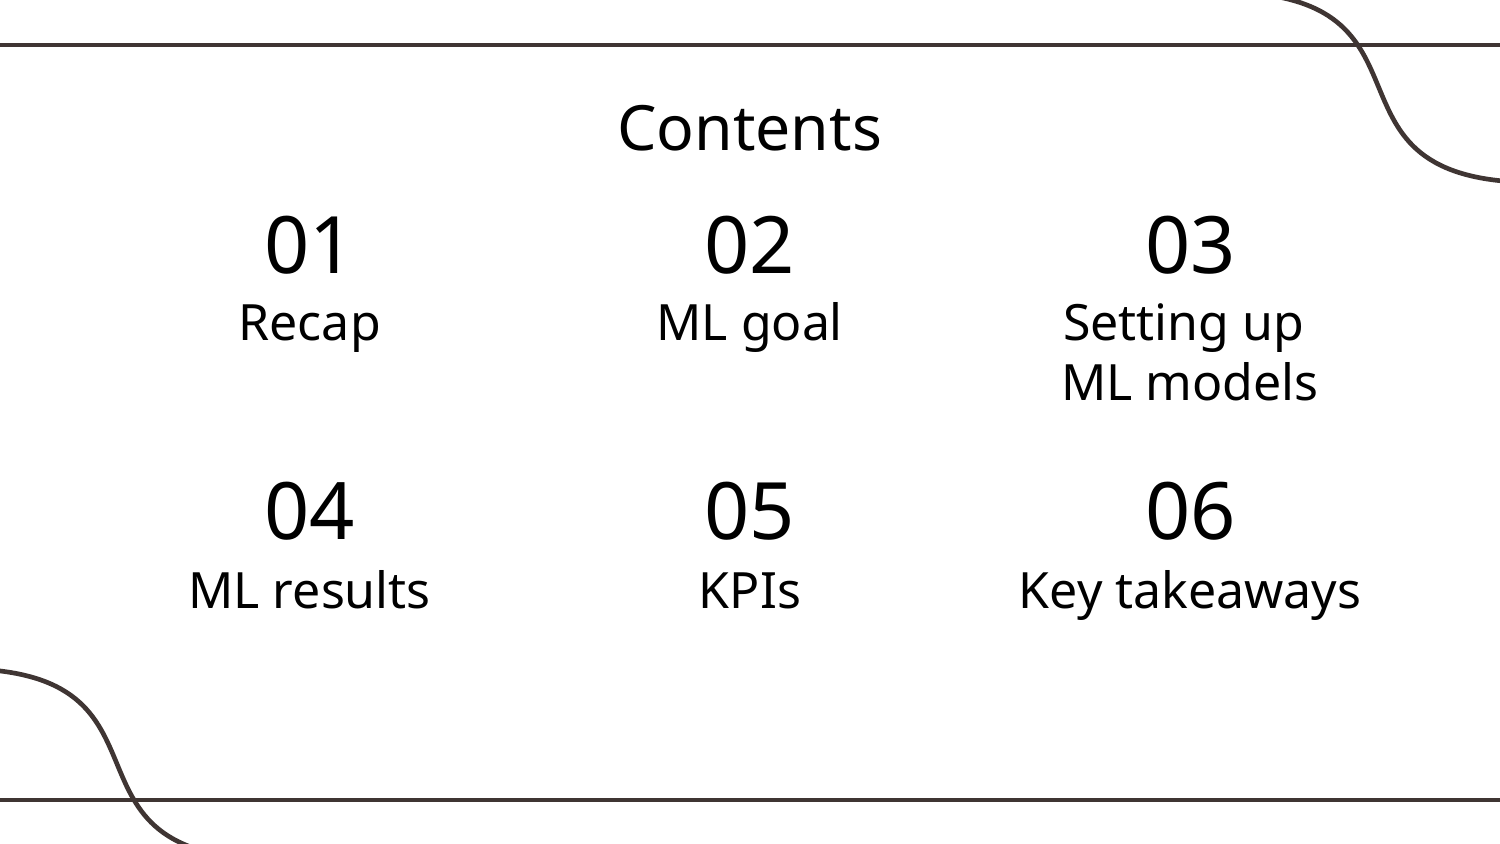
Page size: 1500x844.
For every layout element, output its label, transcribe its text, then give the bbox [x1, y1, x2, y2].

title Setting up ML models [998, 275, 1382, 342]
title ML goal [558, 275, 942, 342]
title Contents [382, 72, 1118, 167]
title Key takeaways [998, 543, 1382, 610]
title KPIs [558, 543, 942, 610]
title 03 [1123, 179, 1257, 274]
title Recap [118, 275, 502, 342]
title 05 [683, 445, 817, 540]
title 06 [1123, 445, 1257, 540]
title 04 [243, 445, 377, 540]
title 01 [243, 179, 377, 274]
title 02 [683, 179, 817, 274]
title ML results [118, 543, 502, 610]
